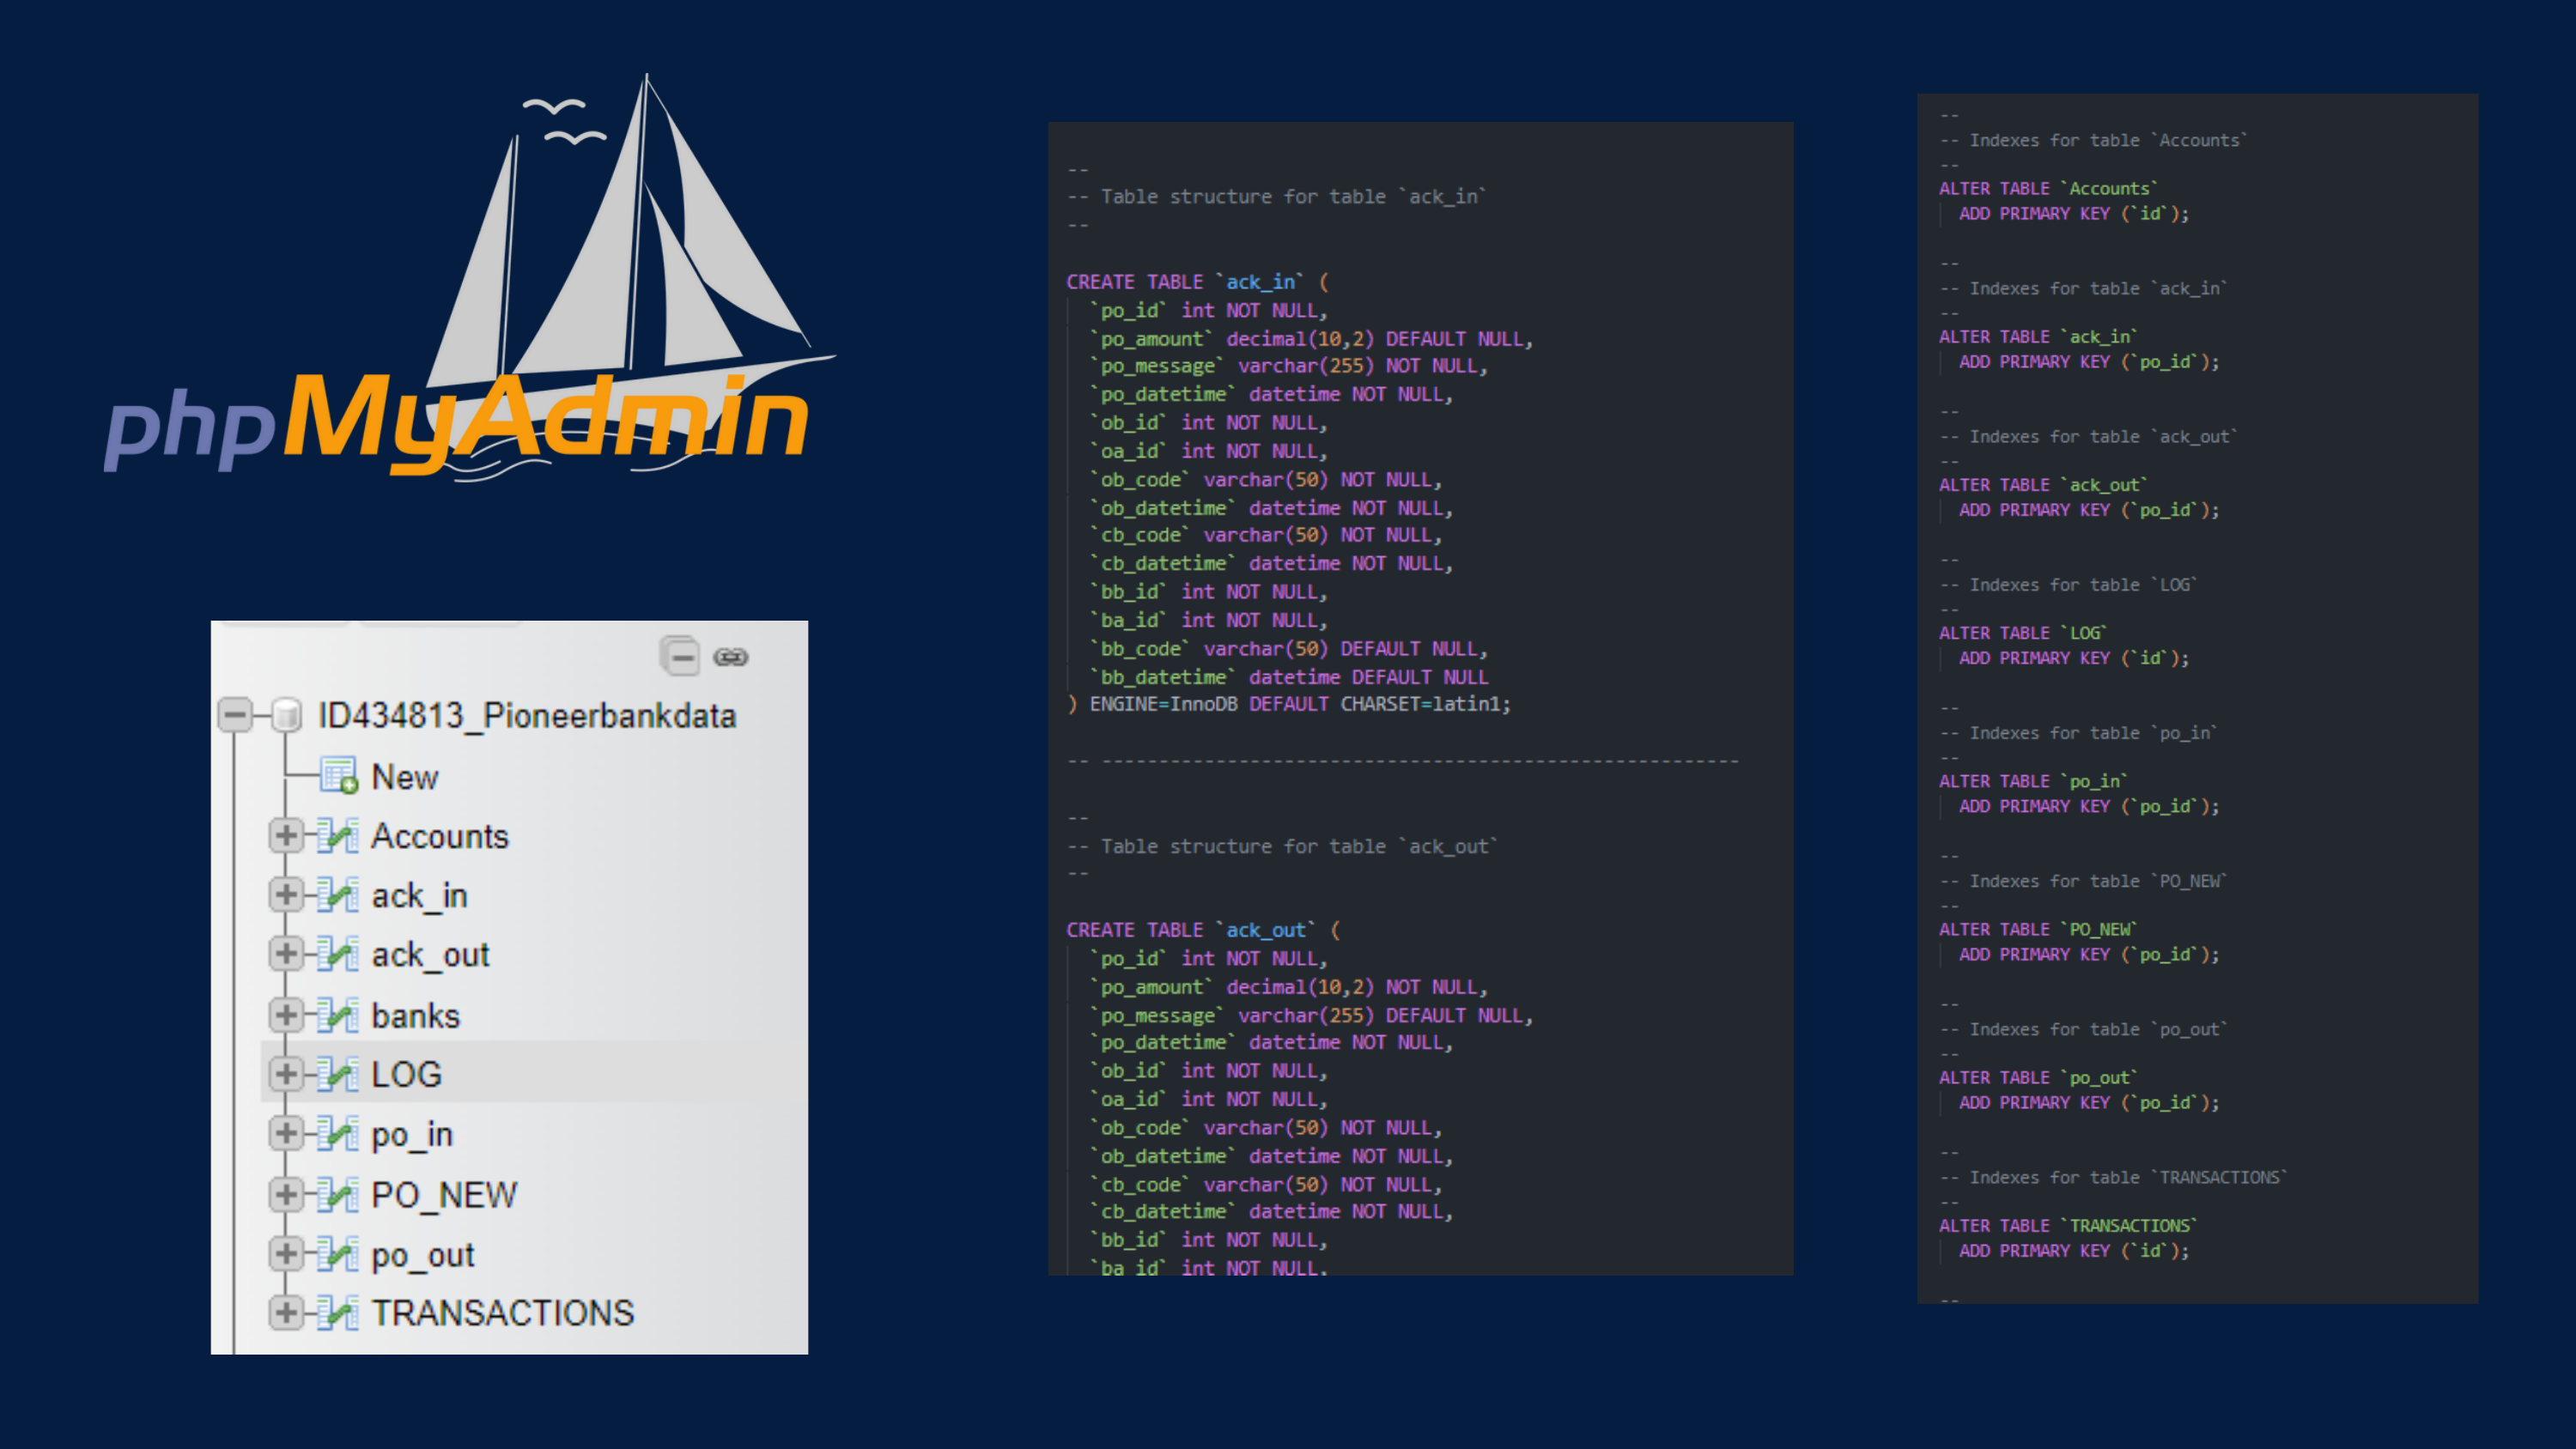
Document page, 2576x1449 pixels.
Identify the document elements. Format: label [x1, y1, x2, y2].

text_box [103, 73, 837, 482]
text_box [210, 621, 809, 1355]
text_box [1917, 94, 2479, 1304]
text_box [1048, 122, 1794, 1276]
